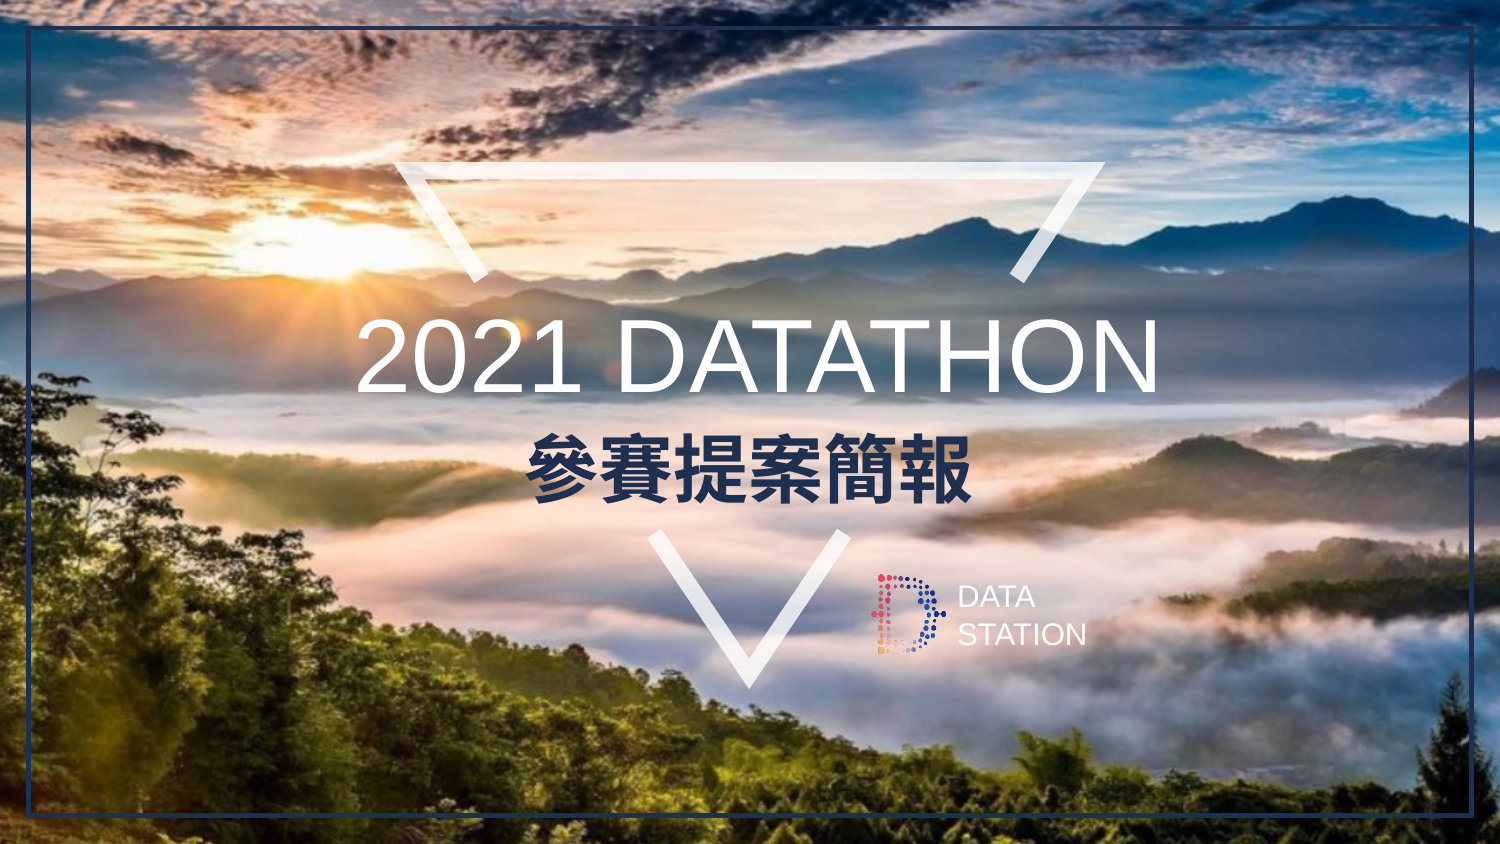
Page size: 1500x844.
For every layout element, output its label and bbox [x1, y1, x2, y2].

picture [0, 0, 1500, 844]
text_box [28, 28, 1472, 816]
text_box [408, 170, 1090, 674]
